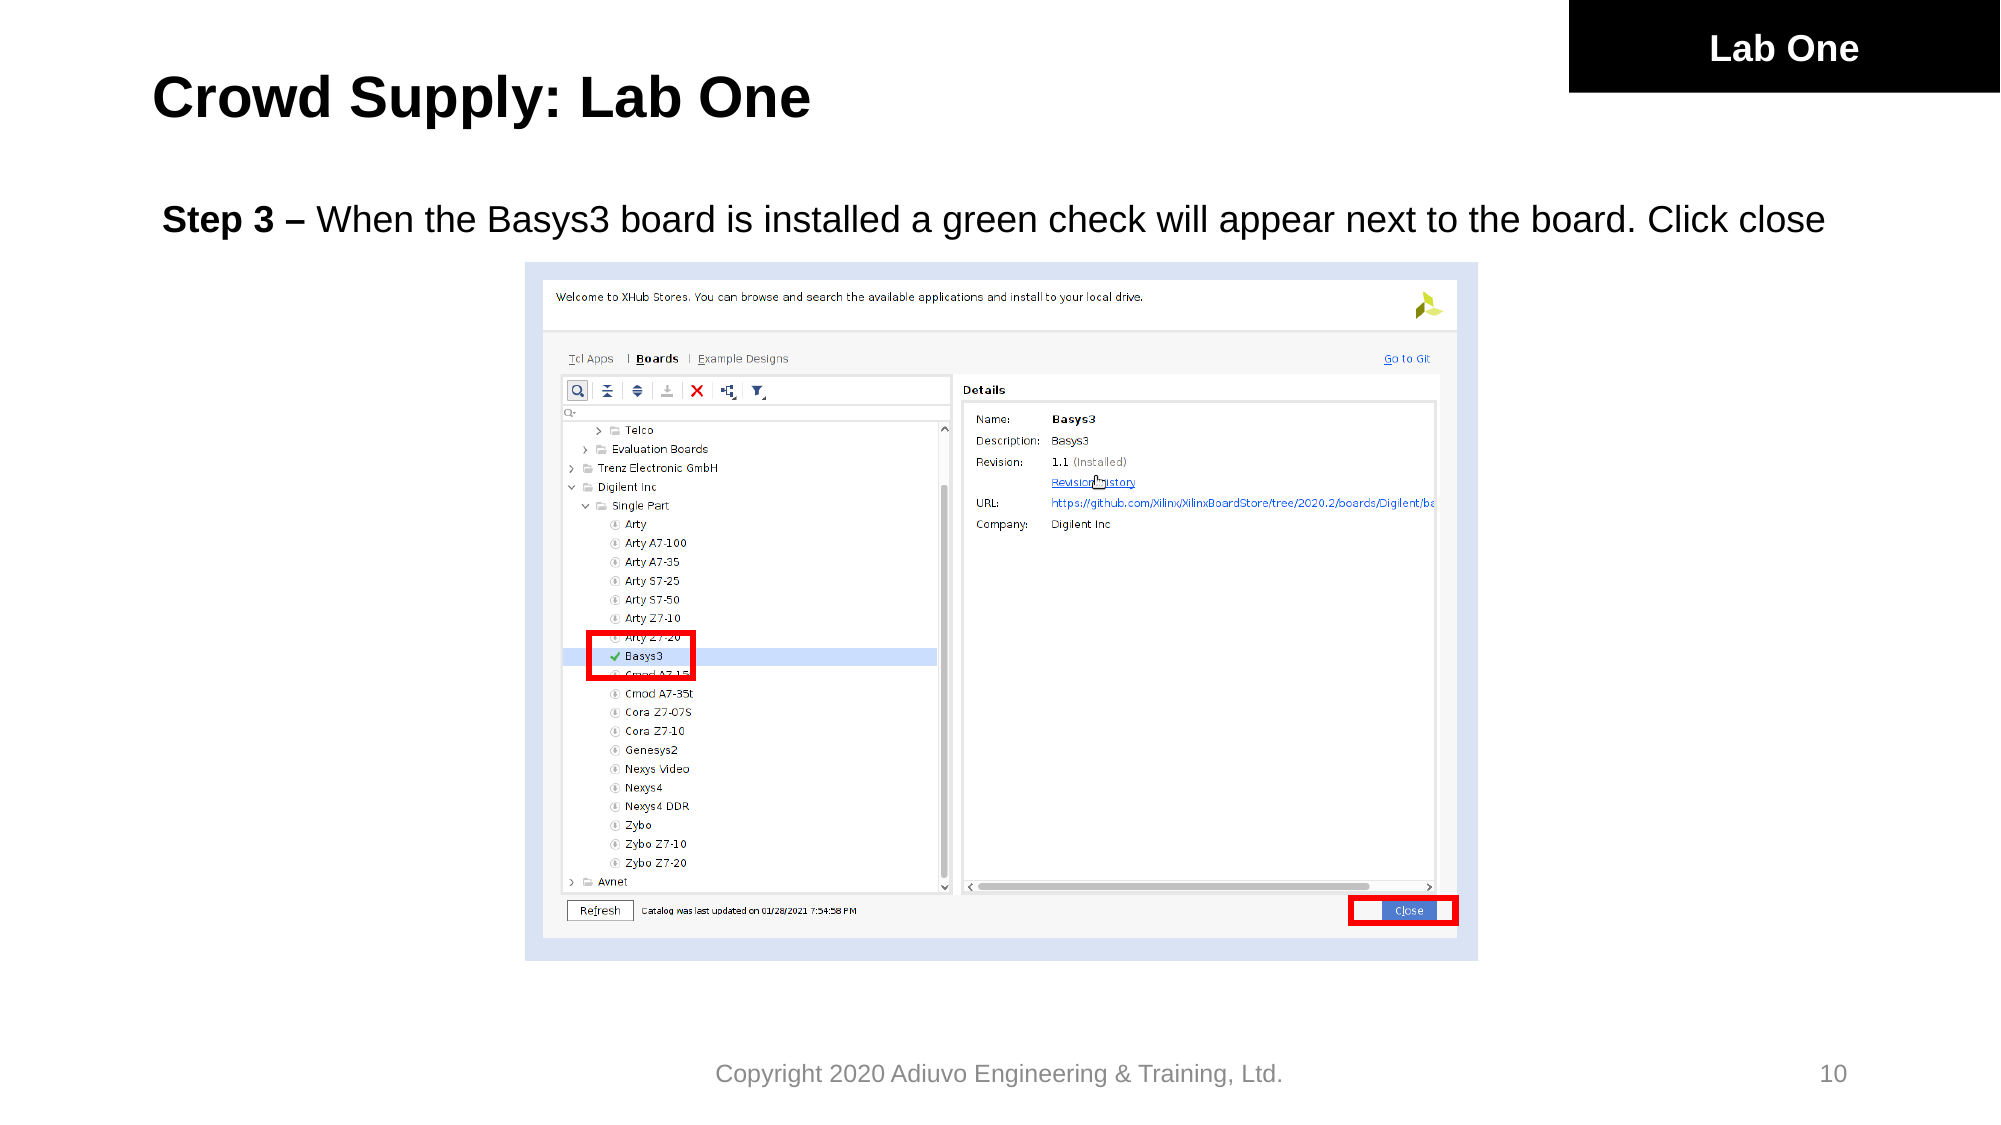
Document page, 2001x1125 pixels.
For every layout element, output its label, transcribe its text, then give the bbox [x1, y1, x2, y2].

picture [543, 280, 1457, 938]
slide_number 10 [1412, 1042, 1863, 1103]
title Crowd Supply: Lab One [137, 59, 1863, 153]
footer Copyright 2020 Adiuvo Engineering & Training, Ltd. [662, 1042, 1338, 1103]
text_box Lab One [1568, 0, 2000, 94]
text_box Step 3 – When the Basys3 board is installed a green check will appear next to the board. Click close [147, 187, 1873, 338]
text_box [524, 338, 1479, 962]
